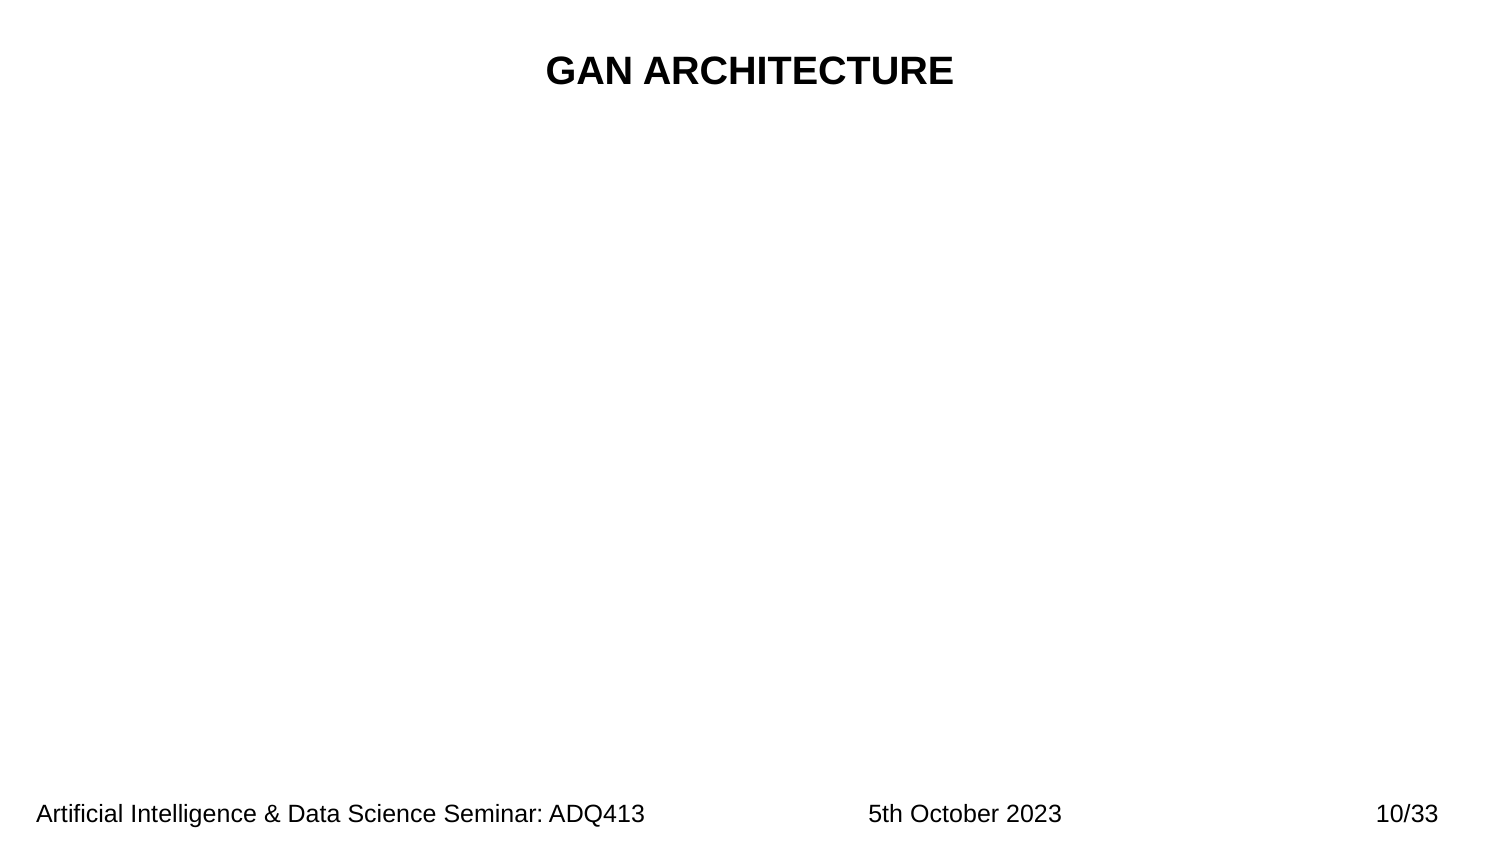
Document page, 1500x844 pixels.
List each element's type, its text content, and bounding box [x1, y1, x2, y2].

text_box GAN ARCHITECTURE [0, 29, 1500, 108]
text_box Artificial Intelligence & Data Science Seminar: ADQ413 5th October 2023 10/33 [0, 782, 1500, 843]
